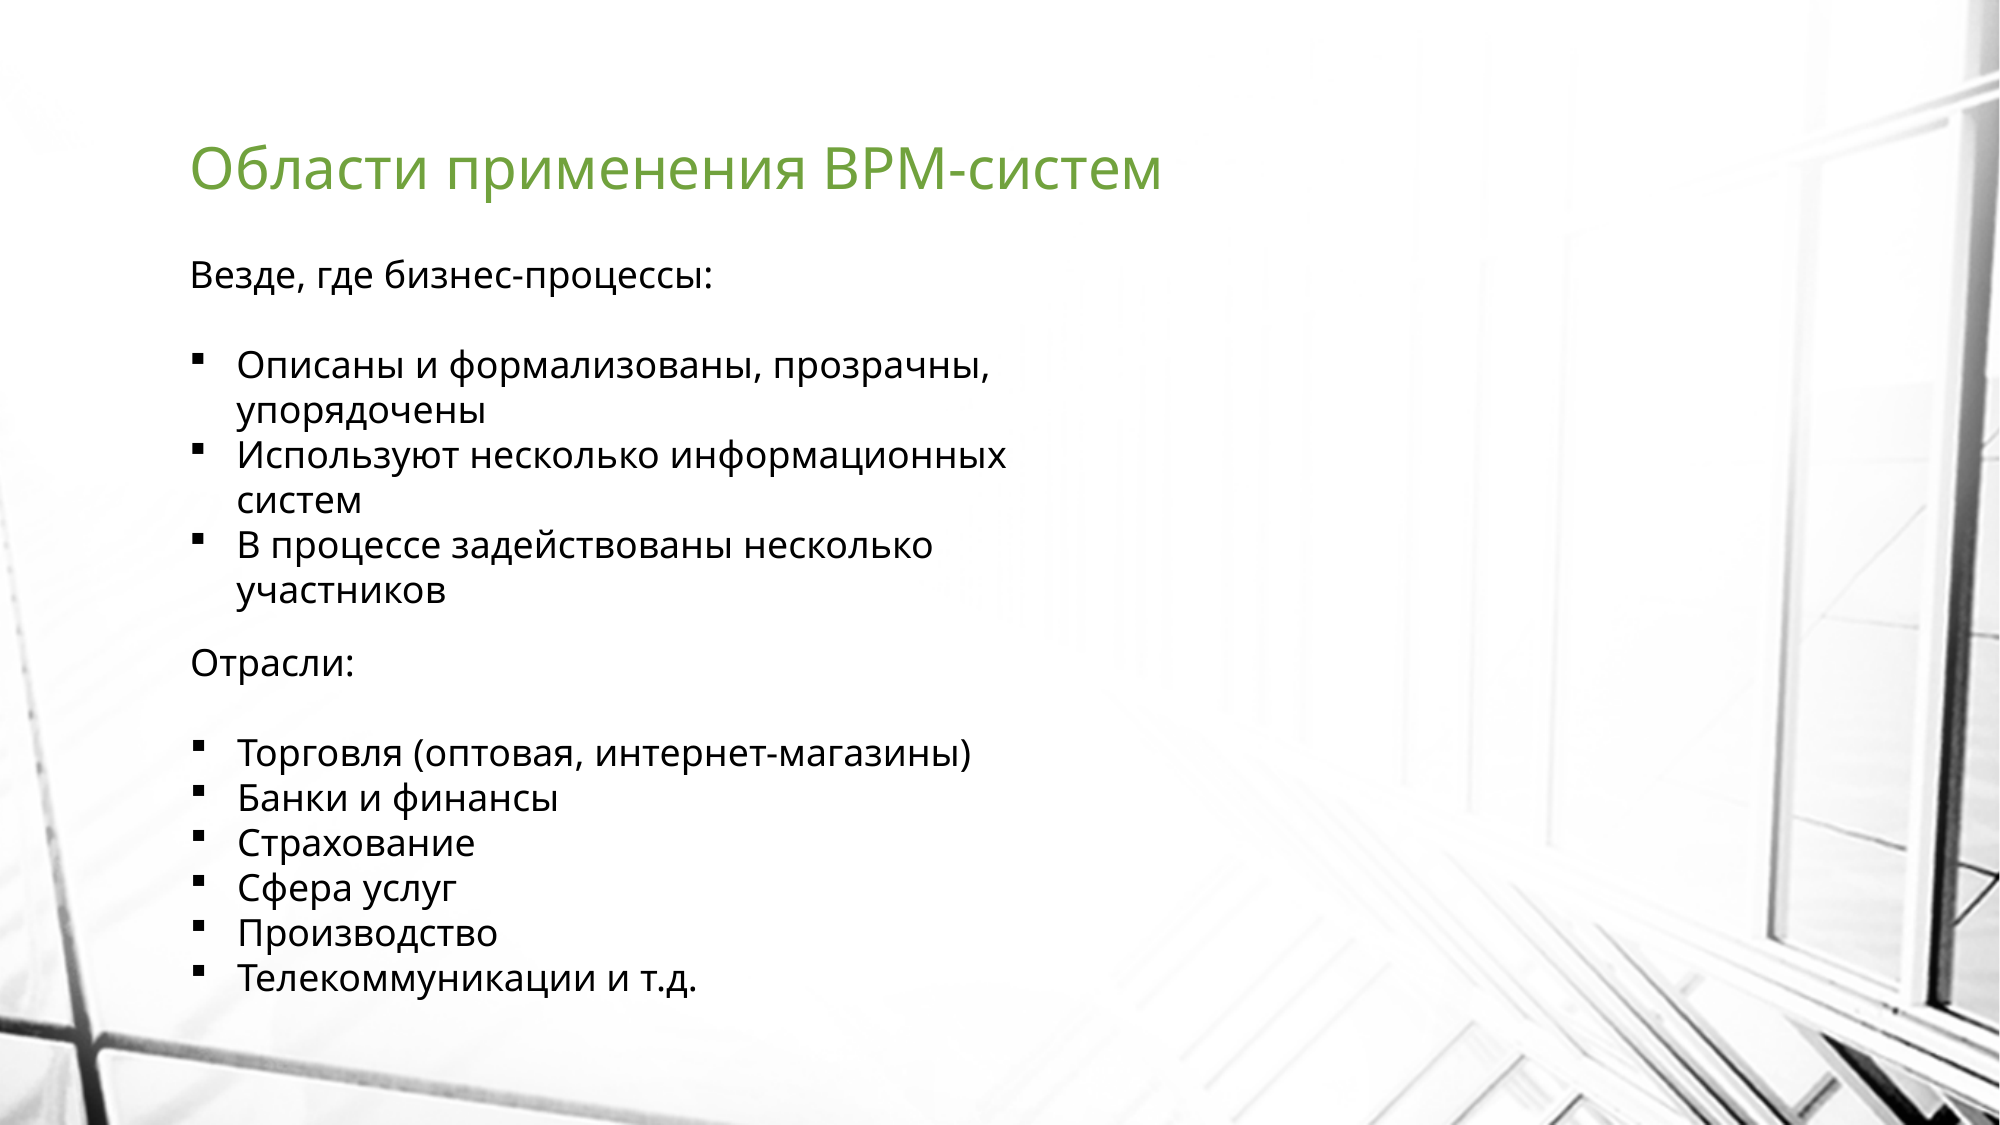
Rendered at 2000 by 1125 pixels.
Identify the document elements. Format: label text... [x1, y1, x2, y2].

text_box Везде, где бизнес-процессы: Описаны и формализованы, прозрачны, упорядочены Используют несколько информационных систем В процессе задействованы несколько участников [174, 243, 1095, 664]
text_box Отрасли: Торговля (оптовая, интернет-магазины) Банки и финансы Страхование Сфера услуг Производство Телекоммуникации и т.д. [175, 631, 1175, 1007]
title Области применения BPM-систем [174, 113, 1638, 209]
picture [0, 0, 2000, 1125]
